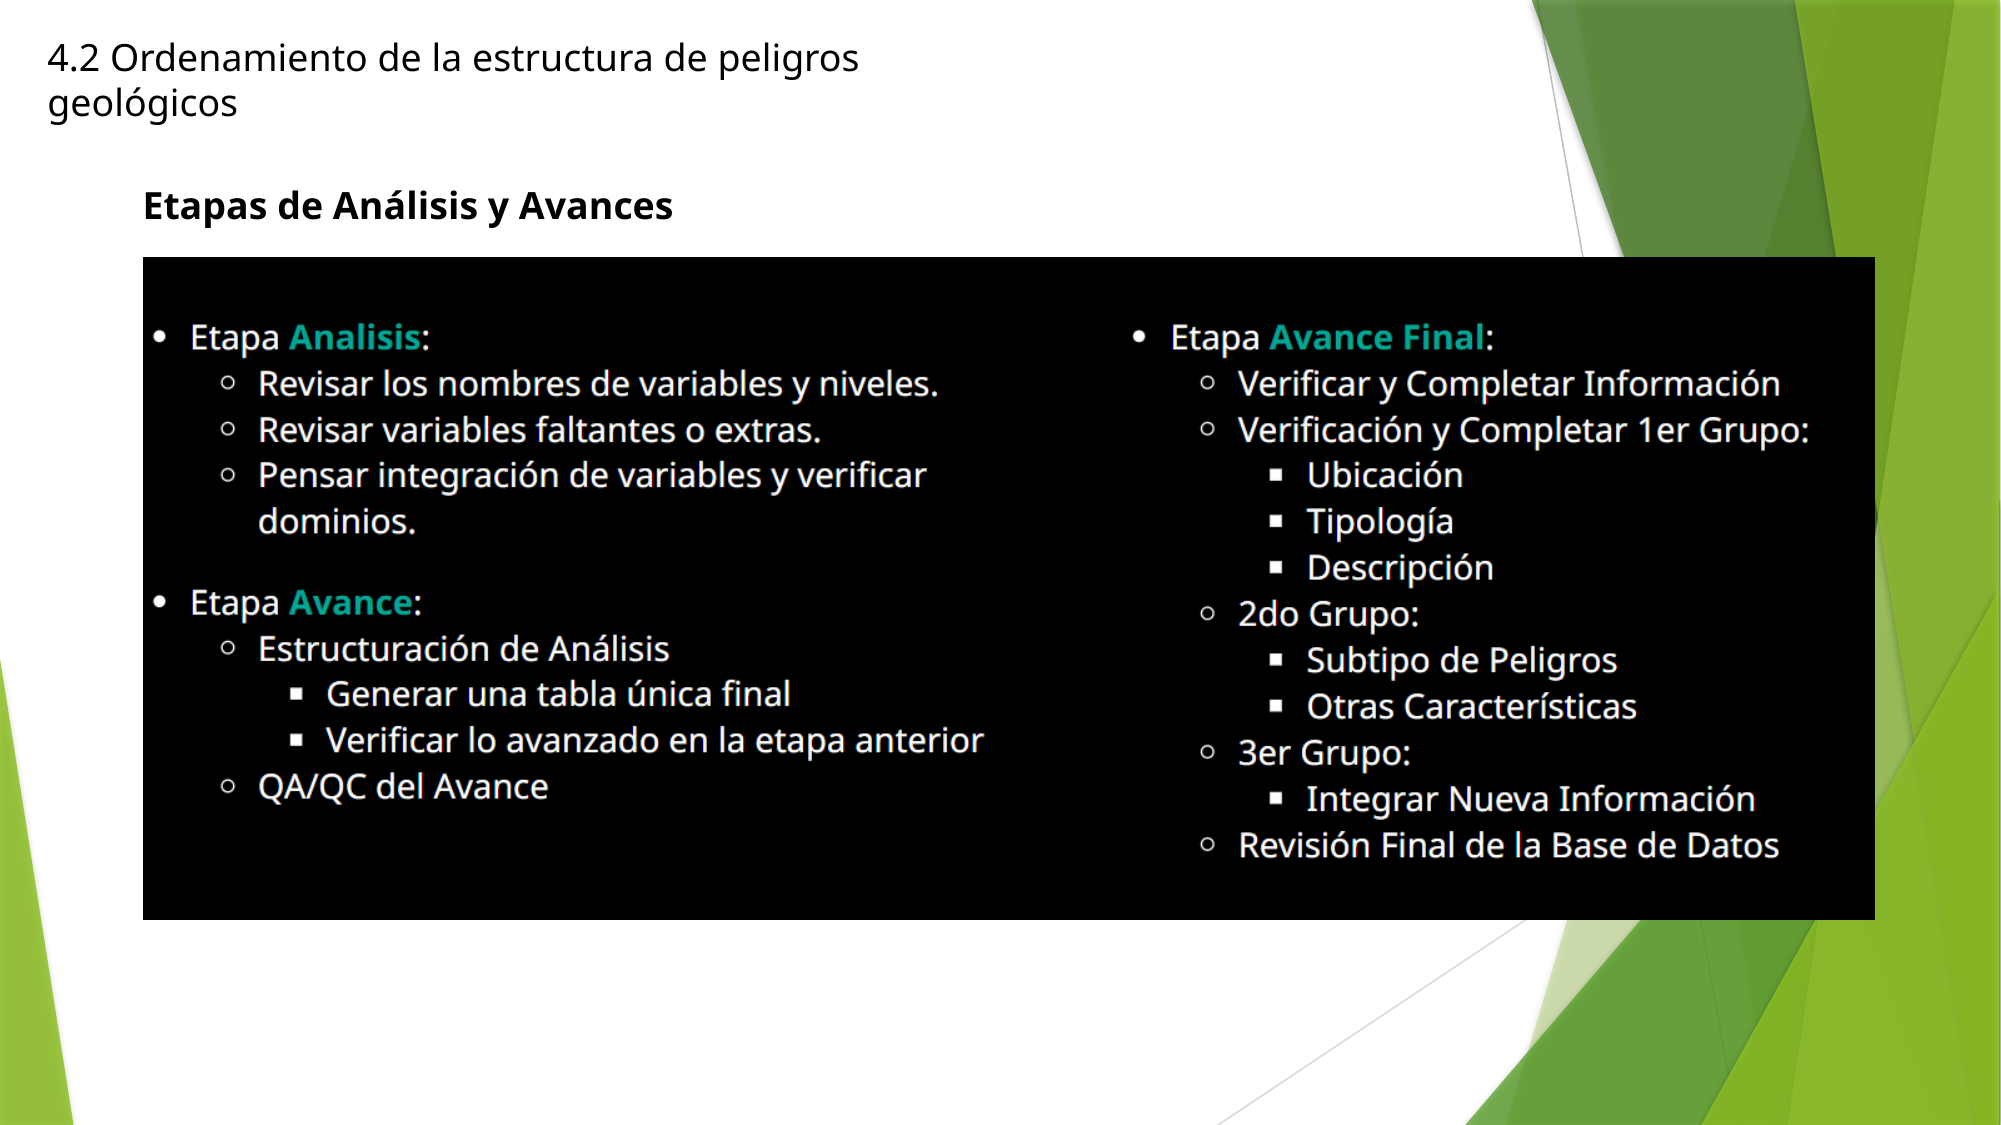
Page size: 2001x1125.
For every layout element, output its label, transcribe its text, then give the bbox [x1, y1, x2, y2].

text_box 4.2 Ordenamiento de la estructura de peligros geológicos [32, 26, 1034, 132]
text_box Etapas de Análisis y Avances [127, 174, 1129, 235]
picture [142, 256, 1875, 921]
